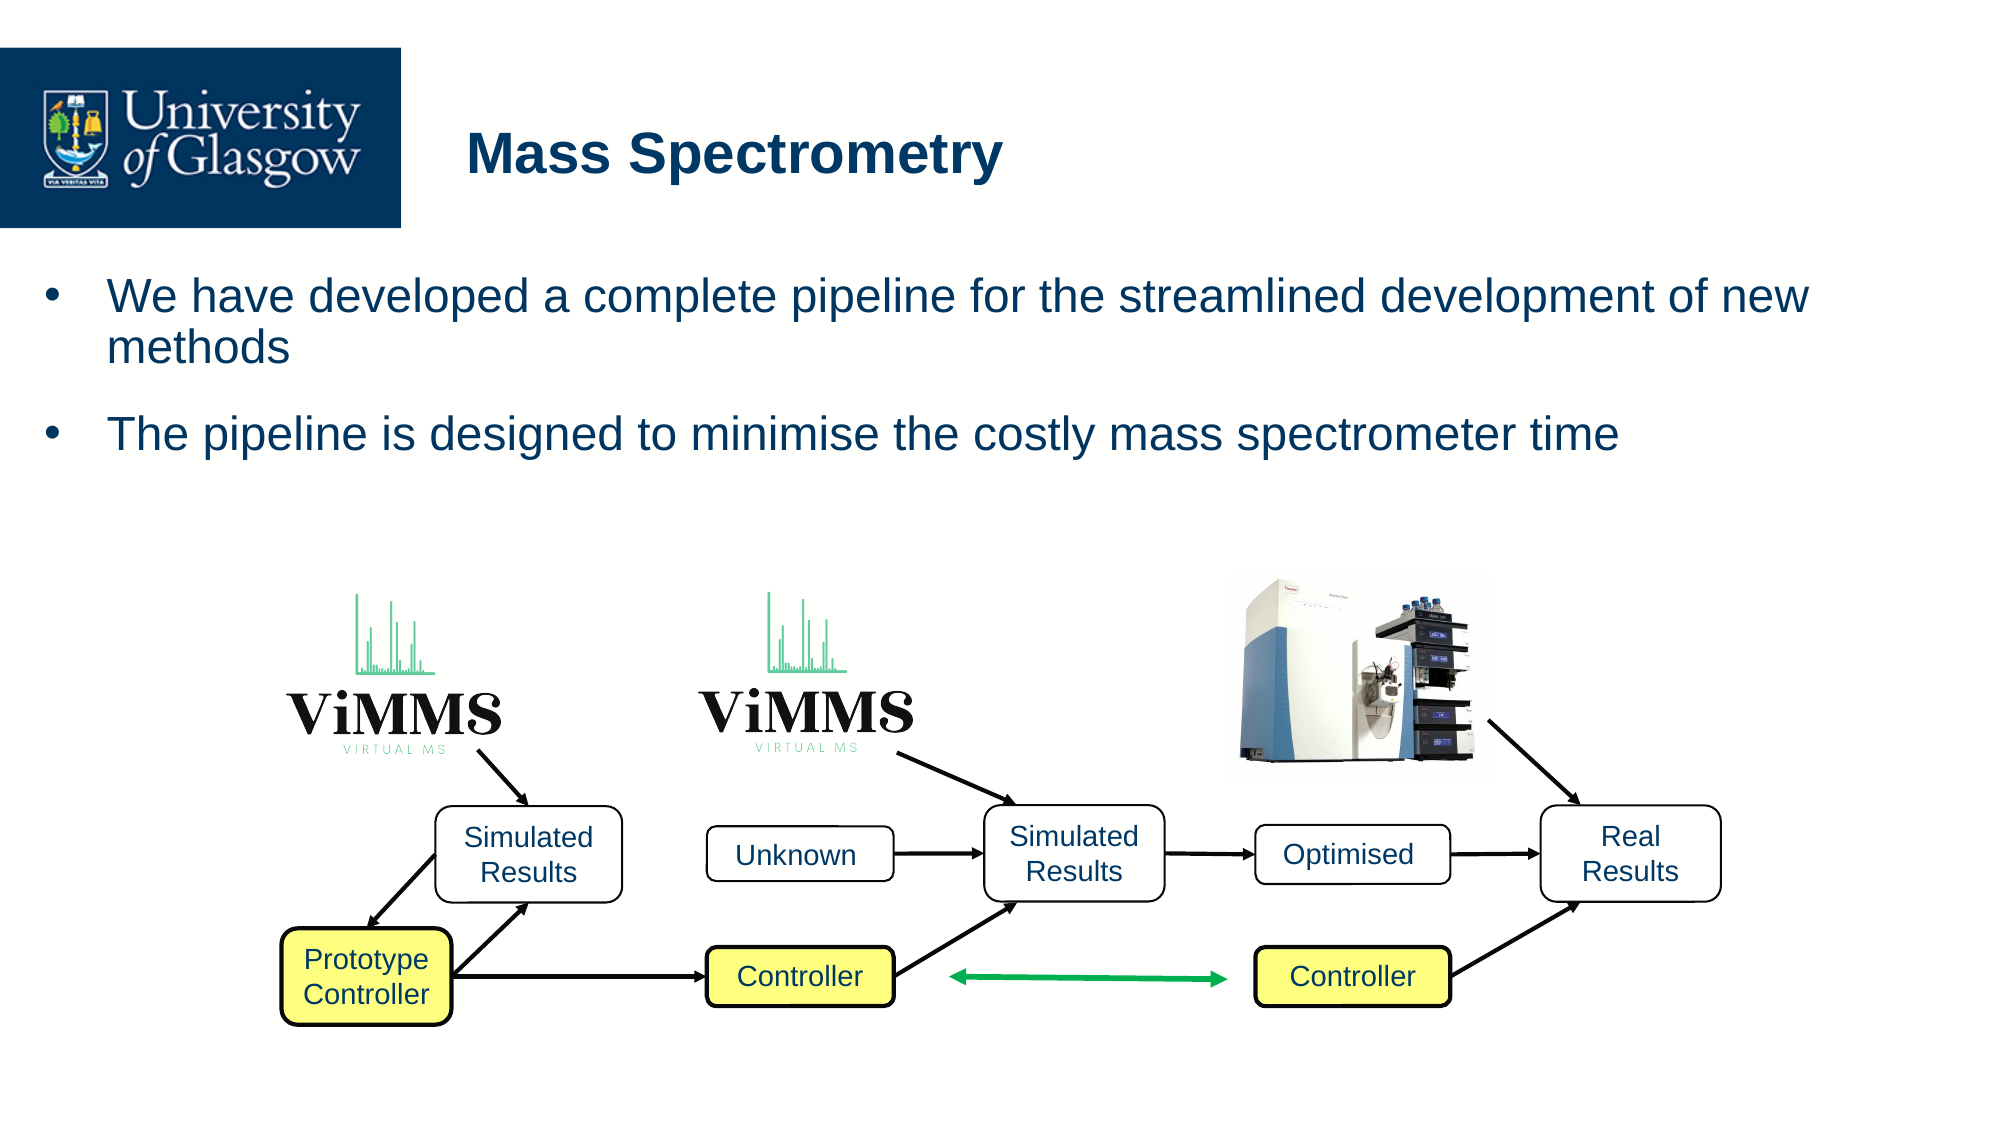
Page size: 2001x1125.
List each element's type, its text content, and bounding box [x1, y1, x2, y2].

picture [0, 0, 2000, 1125]
title Mass Spectrometry [451, 115, 1963, 262]
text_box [278, 573, 1721, 1025]
text_box We have developed a complete pipeline for the streamlined development of new methods The pipeline is designed to minimise the costly mass spectrometer time [29, 263, 1963, 1105]
